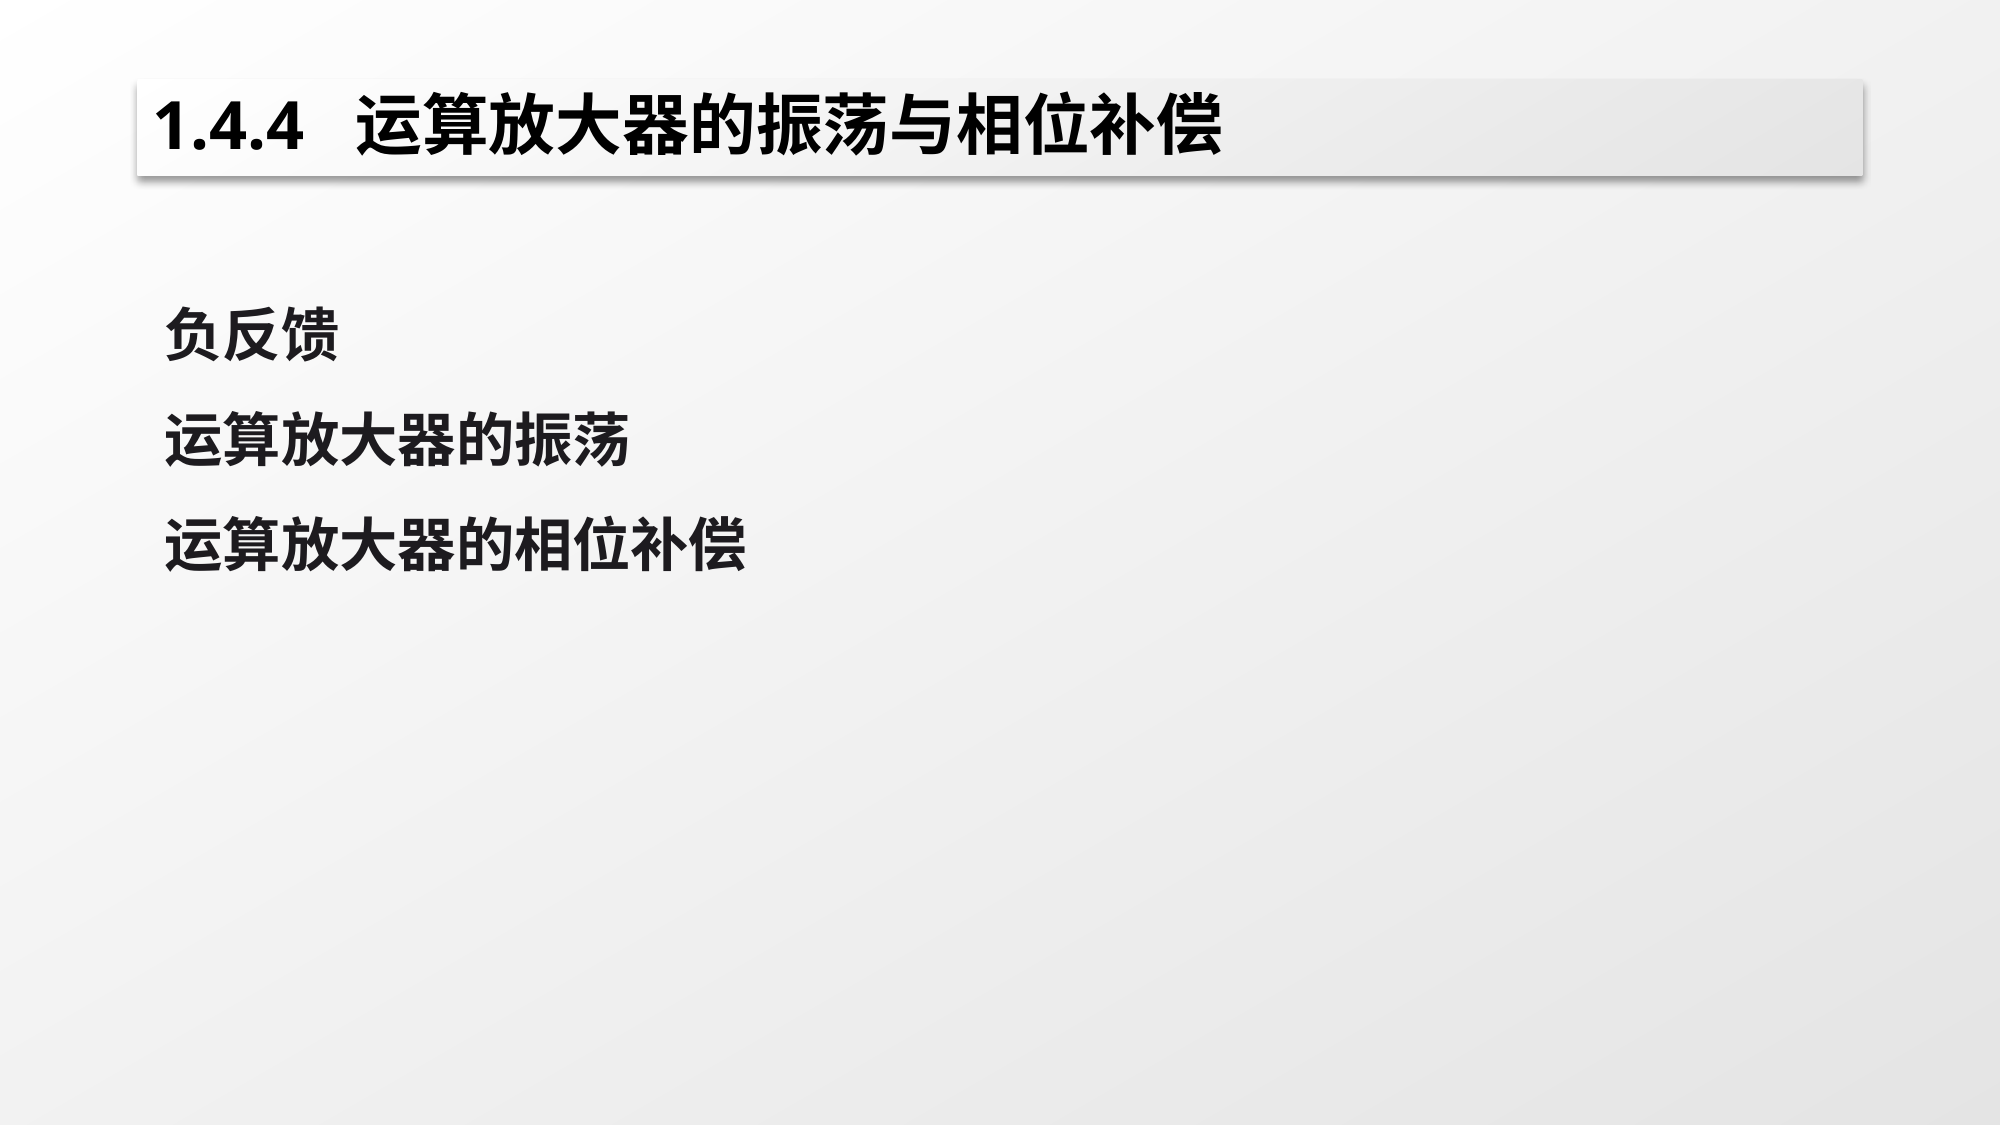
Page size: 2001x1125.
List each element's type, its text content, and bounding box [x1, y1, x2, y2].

list 负反馈 运算放大器的振荡 运算放大器的相位补偿 [149, 255, 1875, 1078]
title 1.4.4 运算放大器的振荡与相位补偿 [137, 79, 1863, 176]
